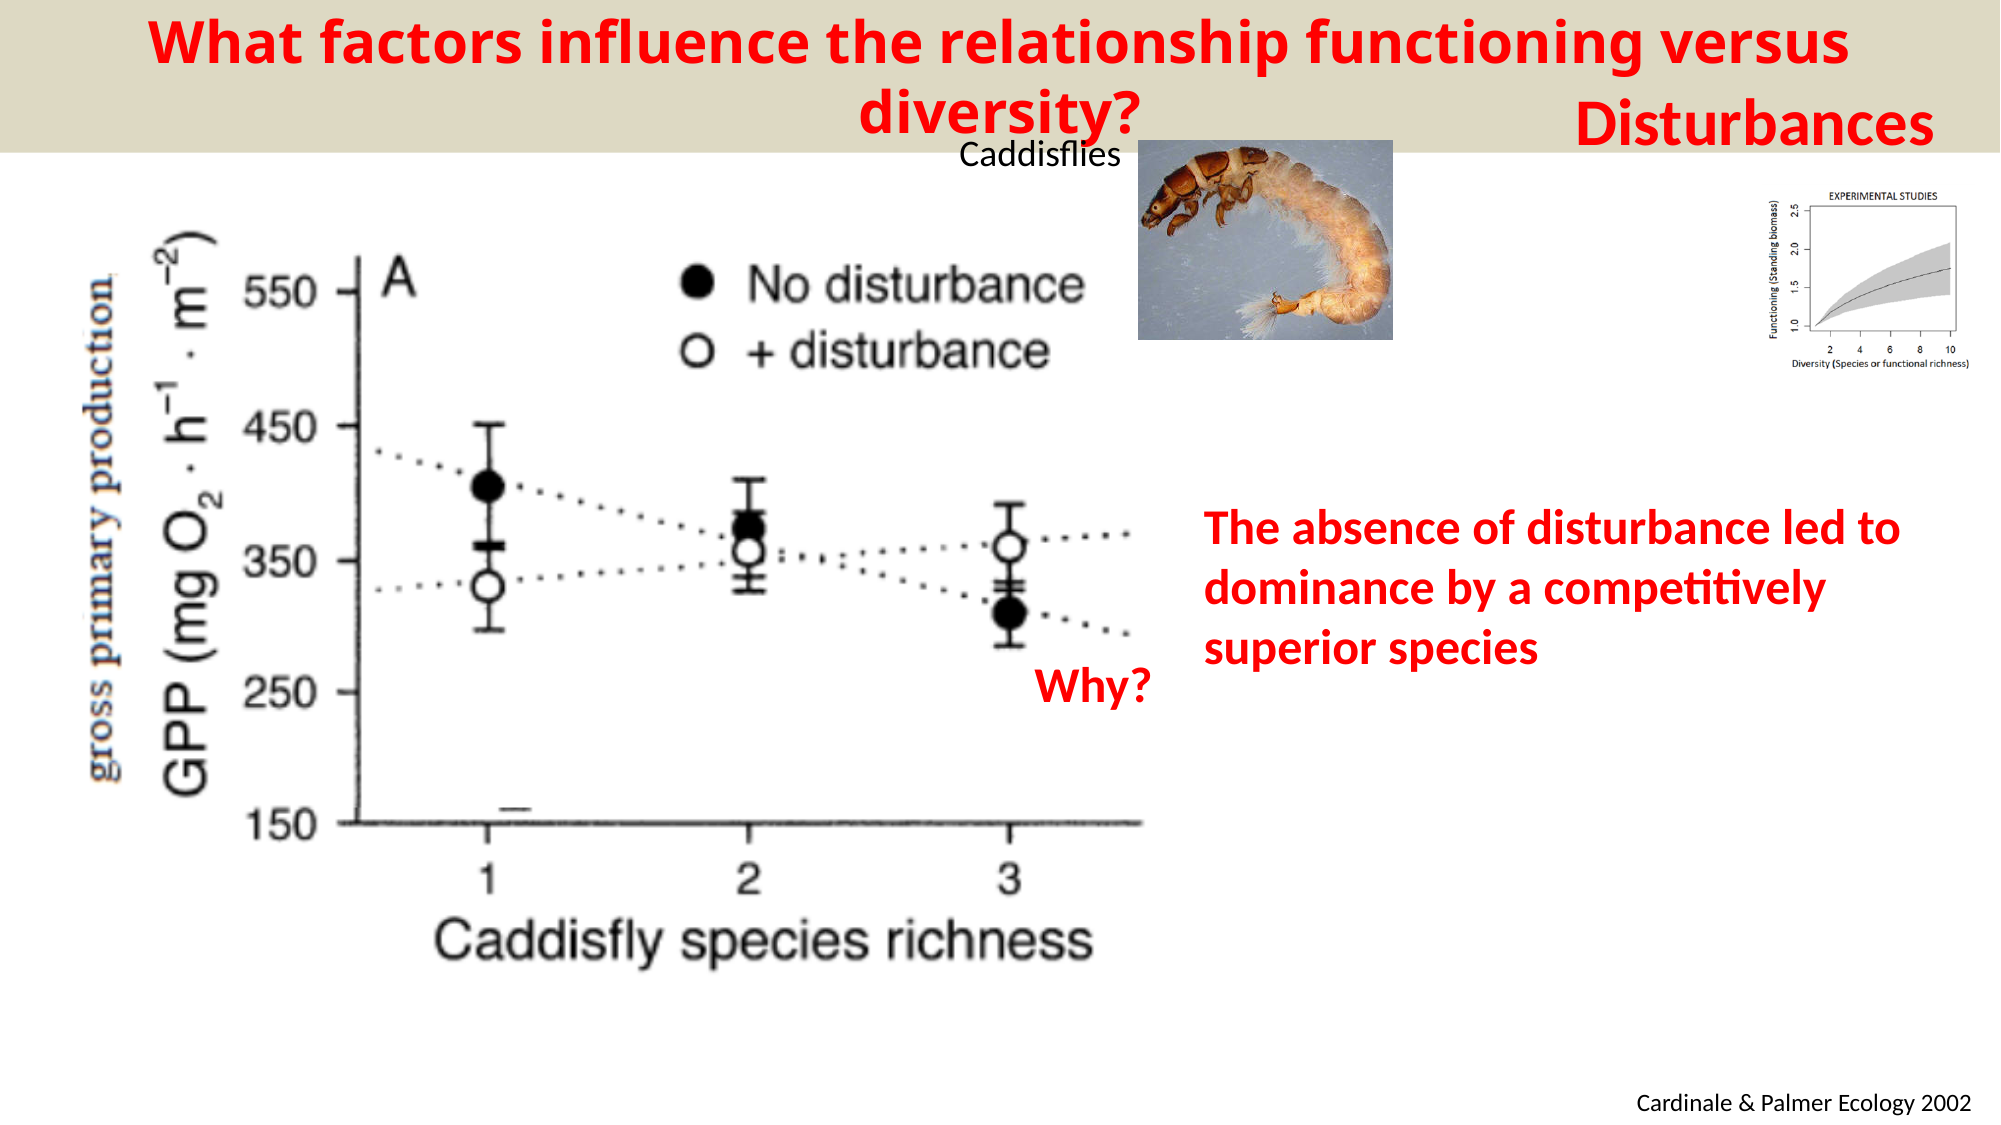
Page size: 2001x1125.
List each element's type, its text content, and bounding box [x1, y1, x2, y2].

picture [1761, 184, 1975, 374]
text_box Disturbances [1548, 71, 1963, 167]
text_box What factors influence the relationship functioning versus diversity? [0, 0, 2000, 153]
text_box The absence of disturbance led to dominance by a competitively superior species [1397, 486, 1939, 682]
text_box Cardinale & Palmer Ecology 2002 [1592, 1079, 2000, 1125]
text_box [73, 121, 1393, 979]
